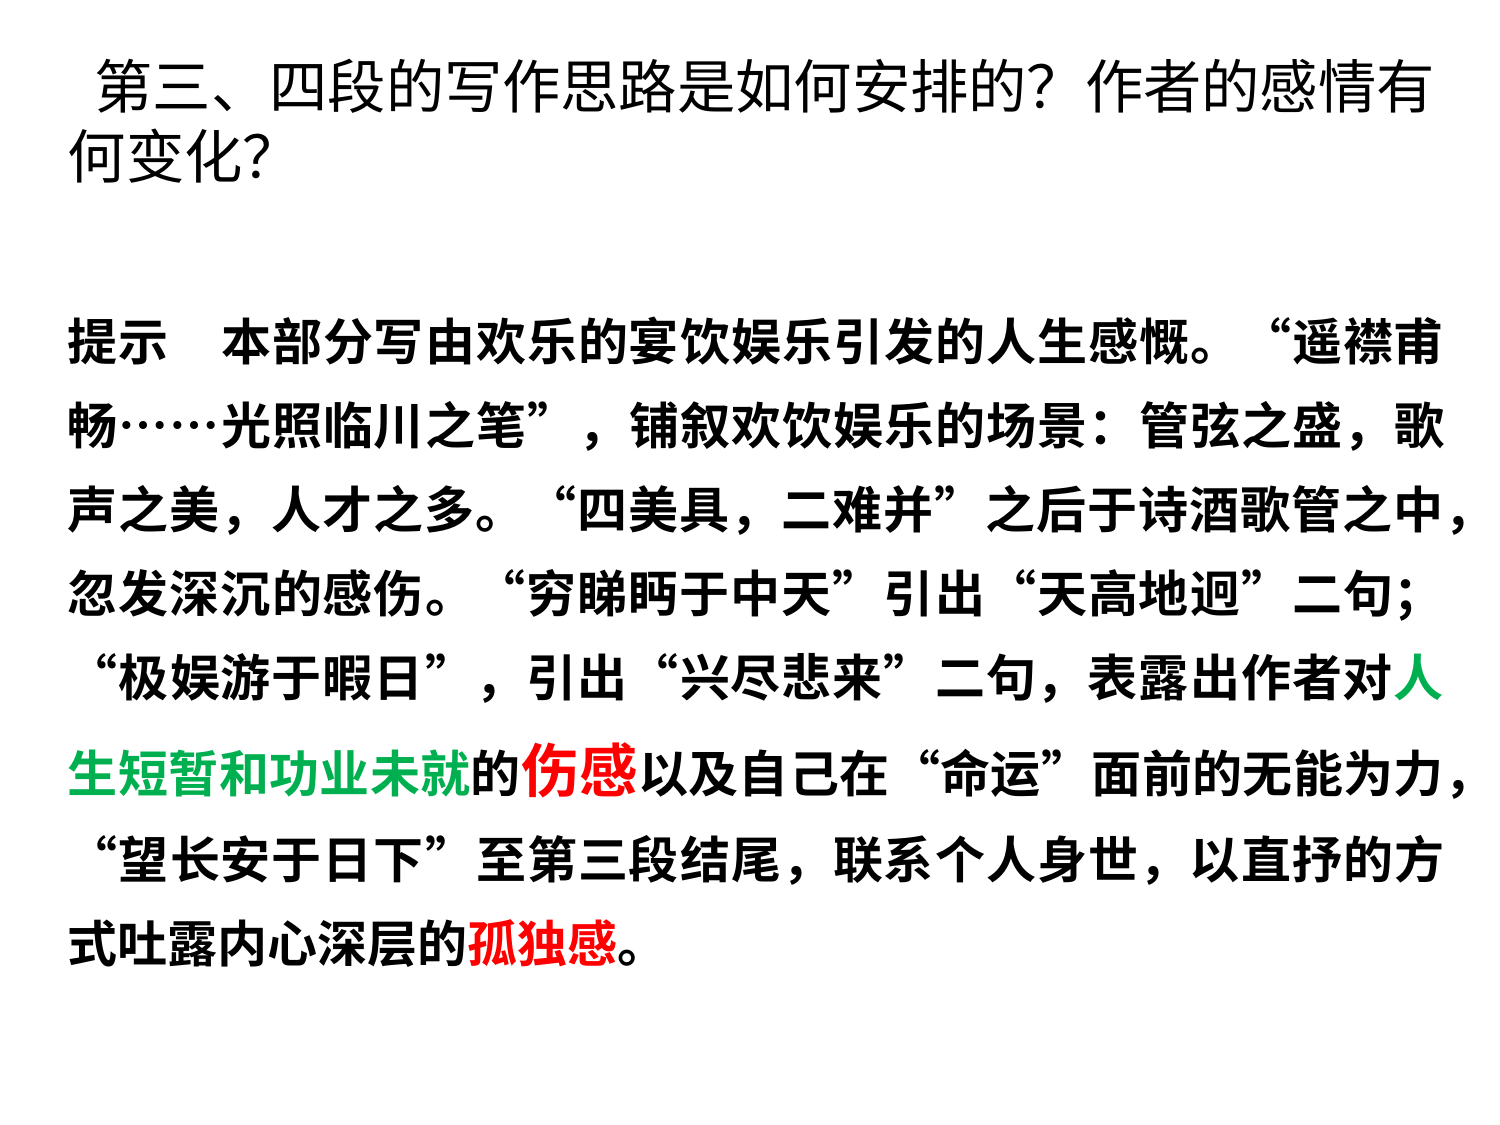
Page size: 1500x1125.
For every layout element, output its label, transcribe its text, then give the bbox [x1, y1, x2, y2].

text_box 第三、四段的写作思路是如何安排的？作者的感情有何变化？ [53, 42, 1471, 198]
text_box 提示 本部分写由欢乐的宴饮娱乐引发的人生感慨。“遥襟甫畅……光照临川之笔”，铺叙欢饮娱乐的场景：管弦之盛，歌声之美，人才之多。“四美具，二难并”之后于诗酒歌管之中，忽发深沉的感伤。“穷睇眄于中天”引出“天高地迥”二句；“极娱游于暇日”，引出“兴尽悲来”二句，表露出作者对人生短暂和功业未就的伤感以及自己在“命运”面前的无能为力，“望长安于日下”至第三段结尾，联系个人身世，以直抒的方式吐露内心深层的孤独感。 [53, 278, 1459, 980]
